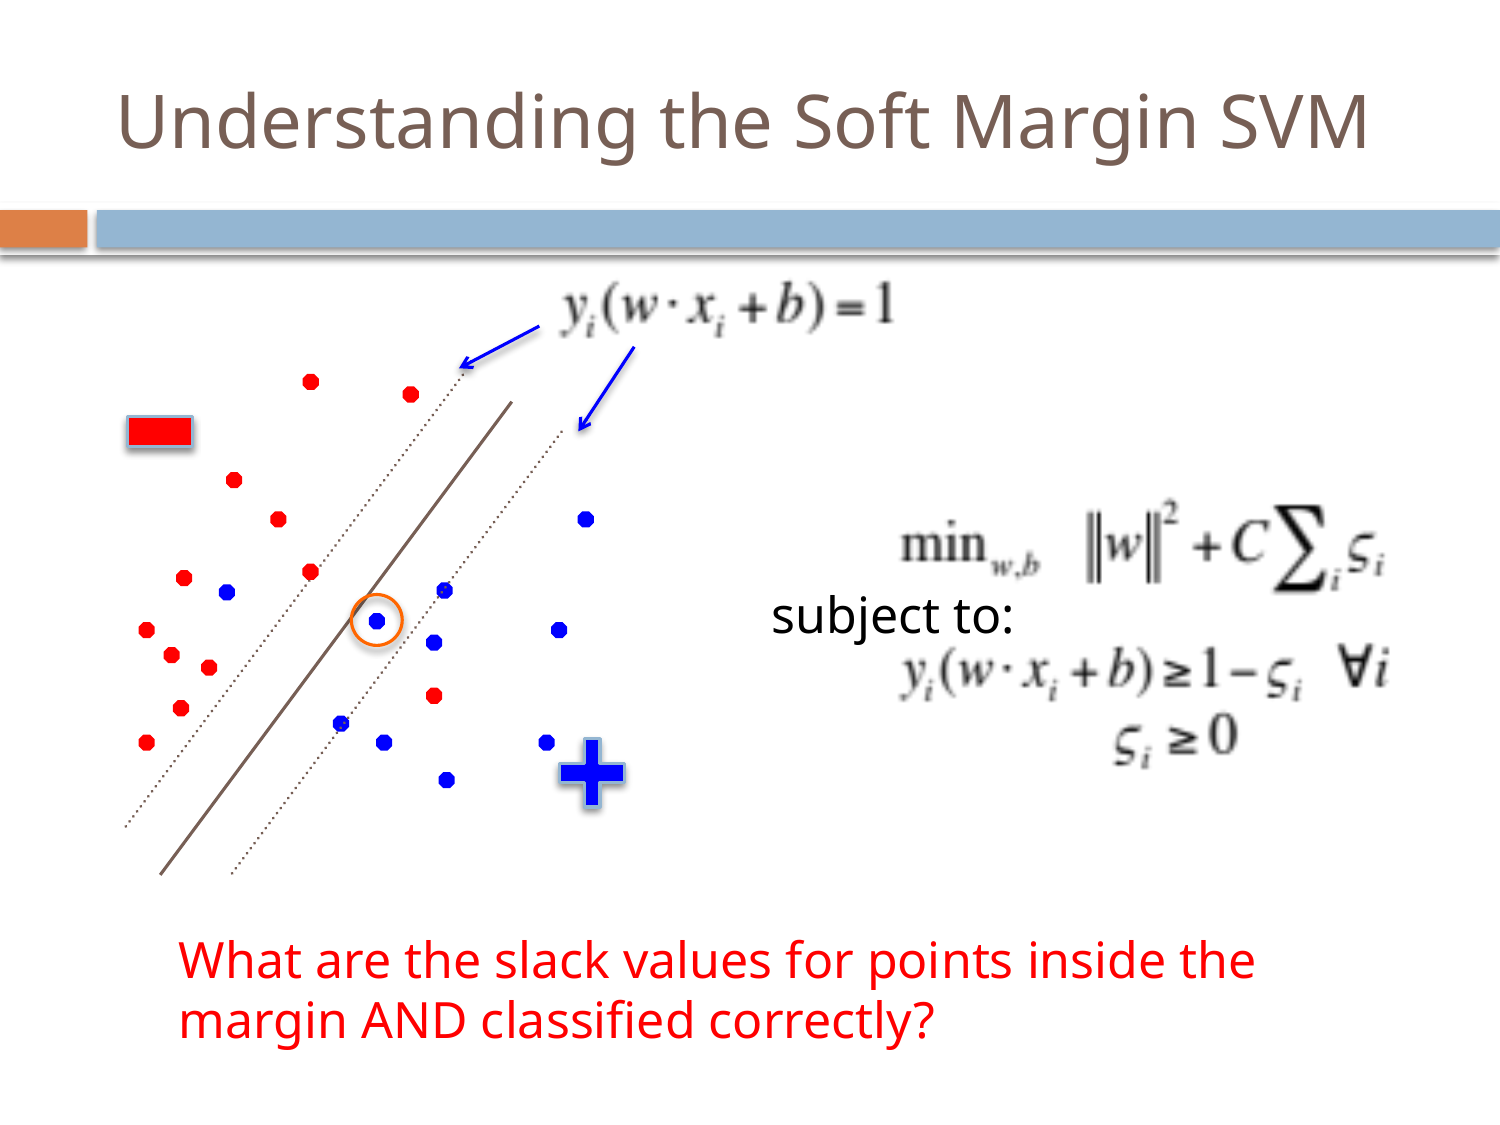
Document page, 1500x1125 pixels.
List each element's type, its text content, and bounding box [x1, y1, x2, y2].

text_box [426, 635, 442, 650]
text_box [333, 716, 349, 731]
text_box [271, 512, 286, 527]
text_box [553, 268, 903, 348]
text_box [139, 735, 154, 750]
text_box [578, 357, 635, 432]
text_box [226, 472, 242, 488]
text_box [173, 700, 189, 716]
text_box [376, 735, 392, 750]
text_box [893, 488, 1397, 600]
text_box [426, 688, 442, 704]
text_box [403, 387, 418, 402]
text_box [349, 592, 404, 647]
text_box [201, 660, 217, 675]
text_box [176, 570, 192, 586]
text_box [893, 633, 1397, 711]
text_box [303, 374, 319, 390]
text_box [539, 735, 554, 750]
text_box [439, 772, 454, 788]
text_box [458, 325, 540, 369]
text_box [551, 622, 567, 638]
text_box [437, 583, 452, 598]
text_box [303, 564, 318, 580]
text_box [1106, 700, 1242, 778]
text_box [126, 415, 194, 448]
text_box [558, 737, 626, 809]
text_box [139, 622, 154, 638]
text_box What are the slack values for points inside the margin AND classified correctly? [164, 921, 1352, 1056]
text_box [219, 585, 235, 600]
text_box subject to: [756, 576, 1031, 651]
title Understanding the Soft Margin SVM [100, 37, 1438, 200]
text_box [164, 647, 179, 663]
text_box [578, 512, 594, 527]
